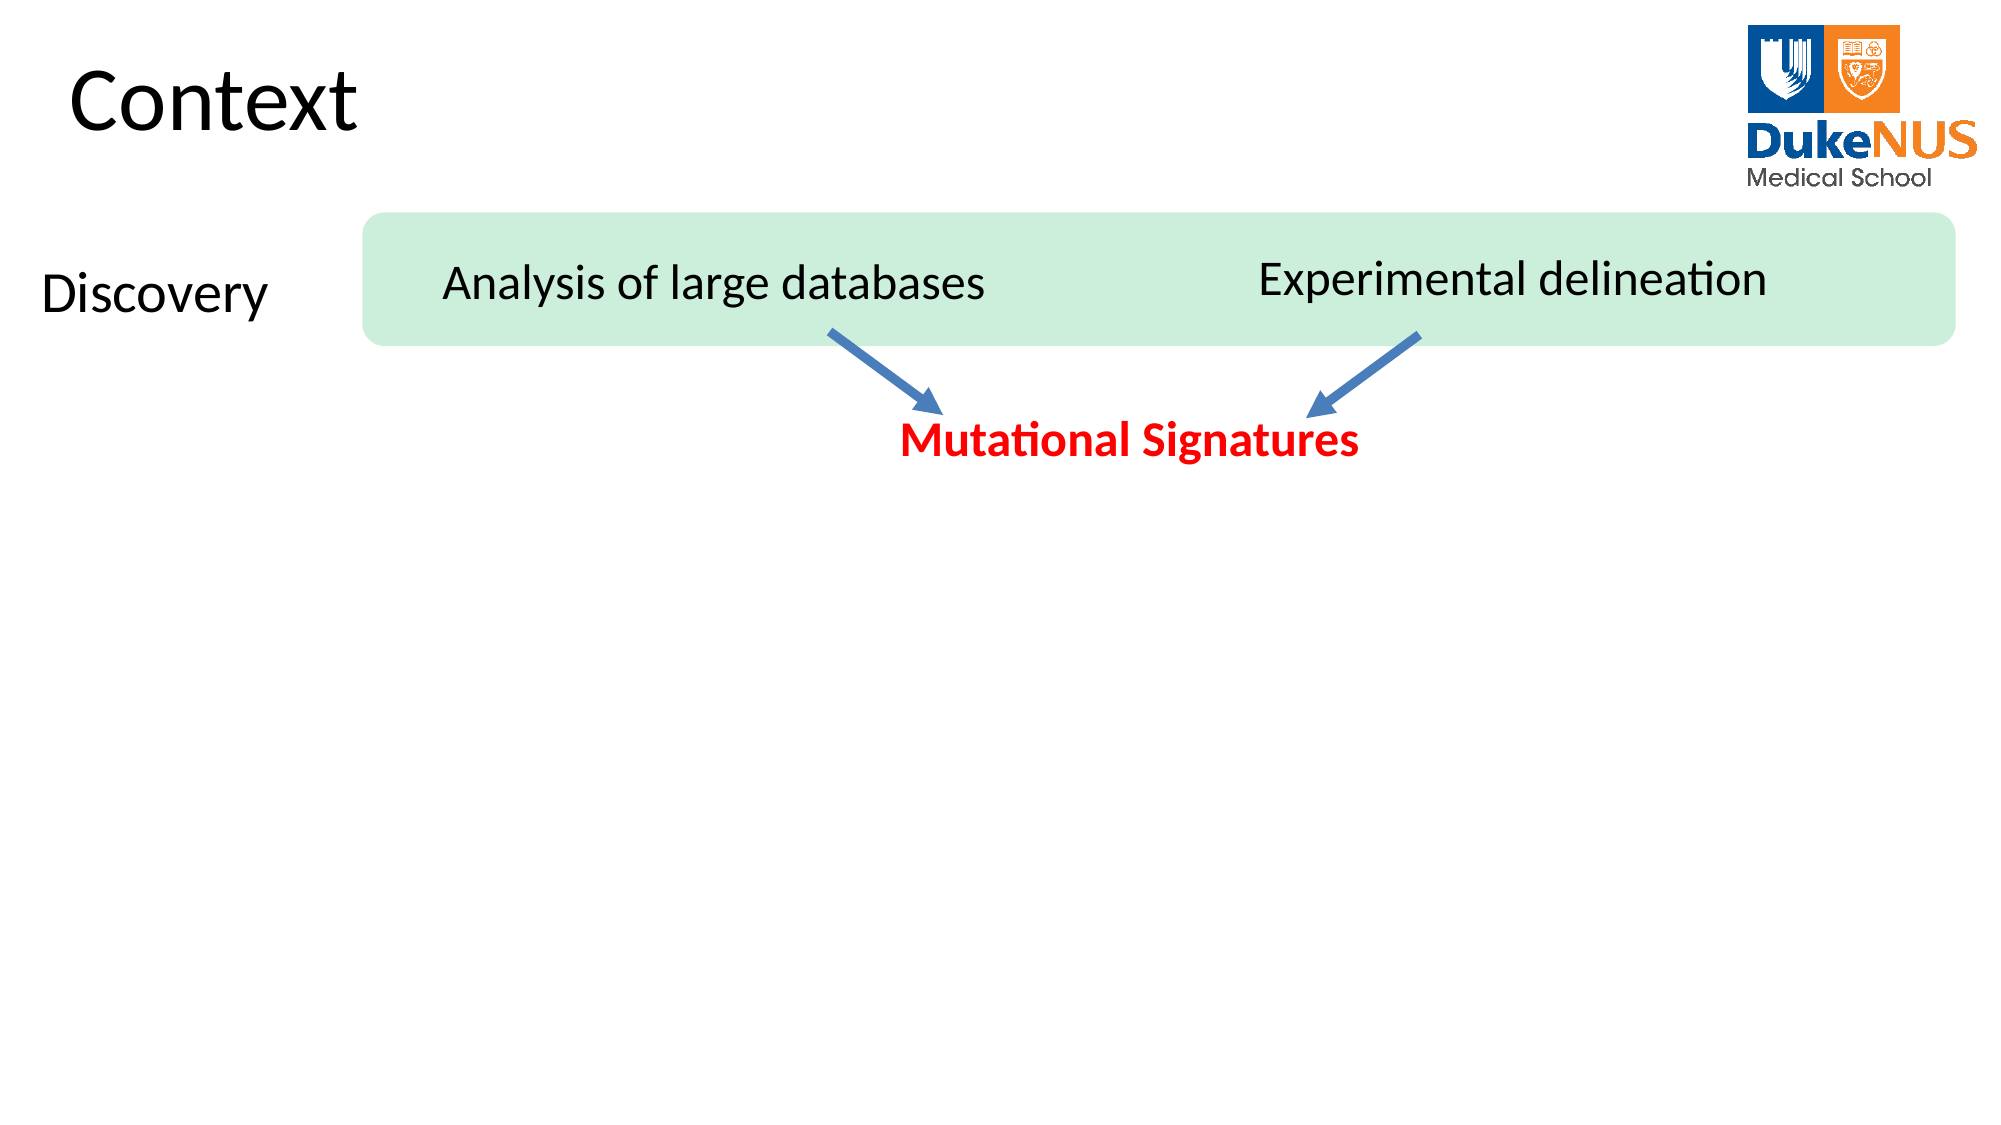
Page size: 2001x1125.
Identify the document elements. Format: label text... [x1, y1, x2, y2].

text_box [829, 331, 944, 416]
text_box [360, 210, 1958, 349]
text_box Experimental delineation [1188, 237, 1838, 313]
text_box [1305, 334, 1420, 419]
picture [1737, 12, 1978, 189]
text_box Discovery [26, 246, 284, 332]
text_box Mutational Signatures [884, 398, 1375, 474]
title Context [55, 12, 1855, 176]
text_box Analysis of large databases [379, 242, 1048, 317]
